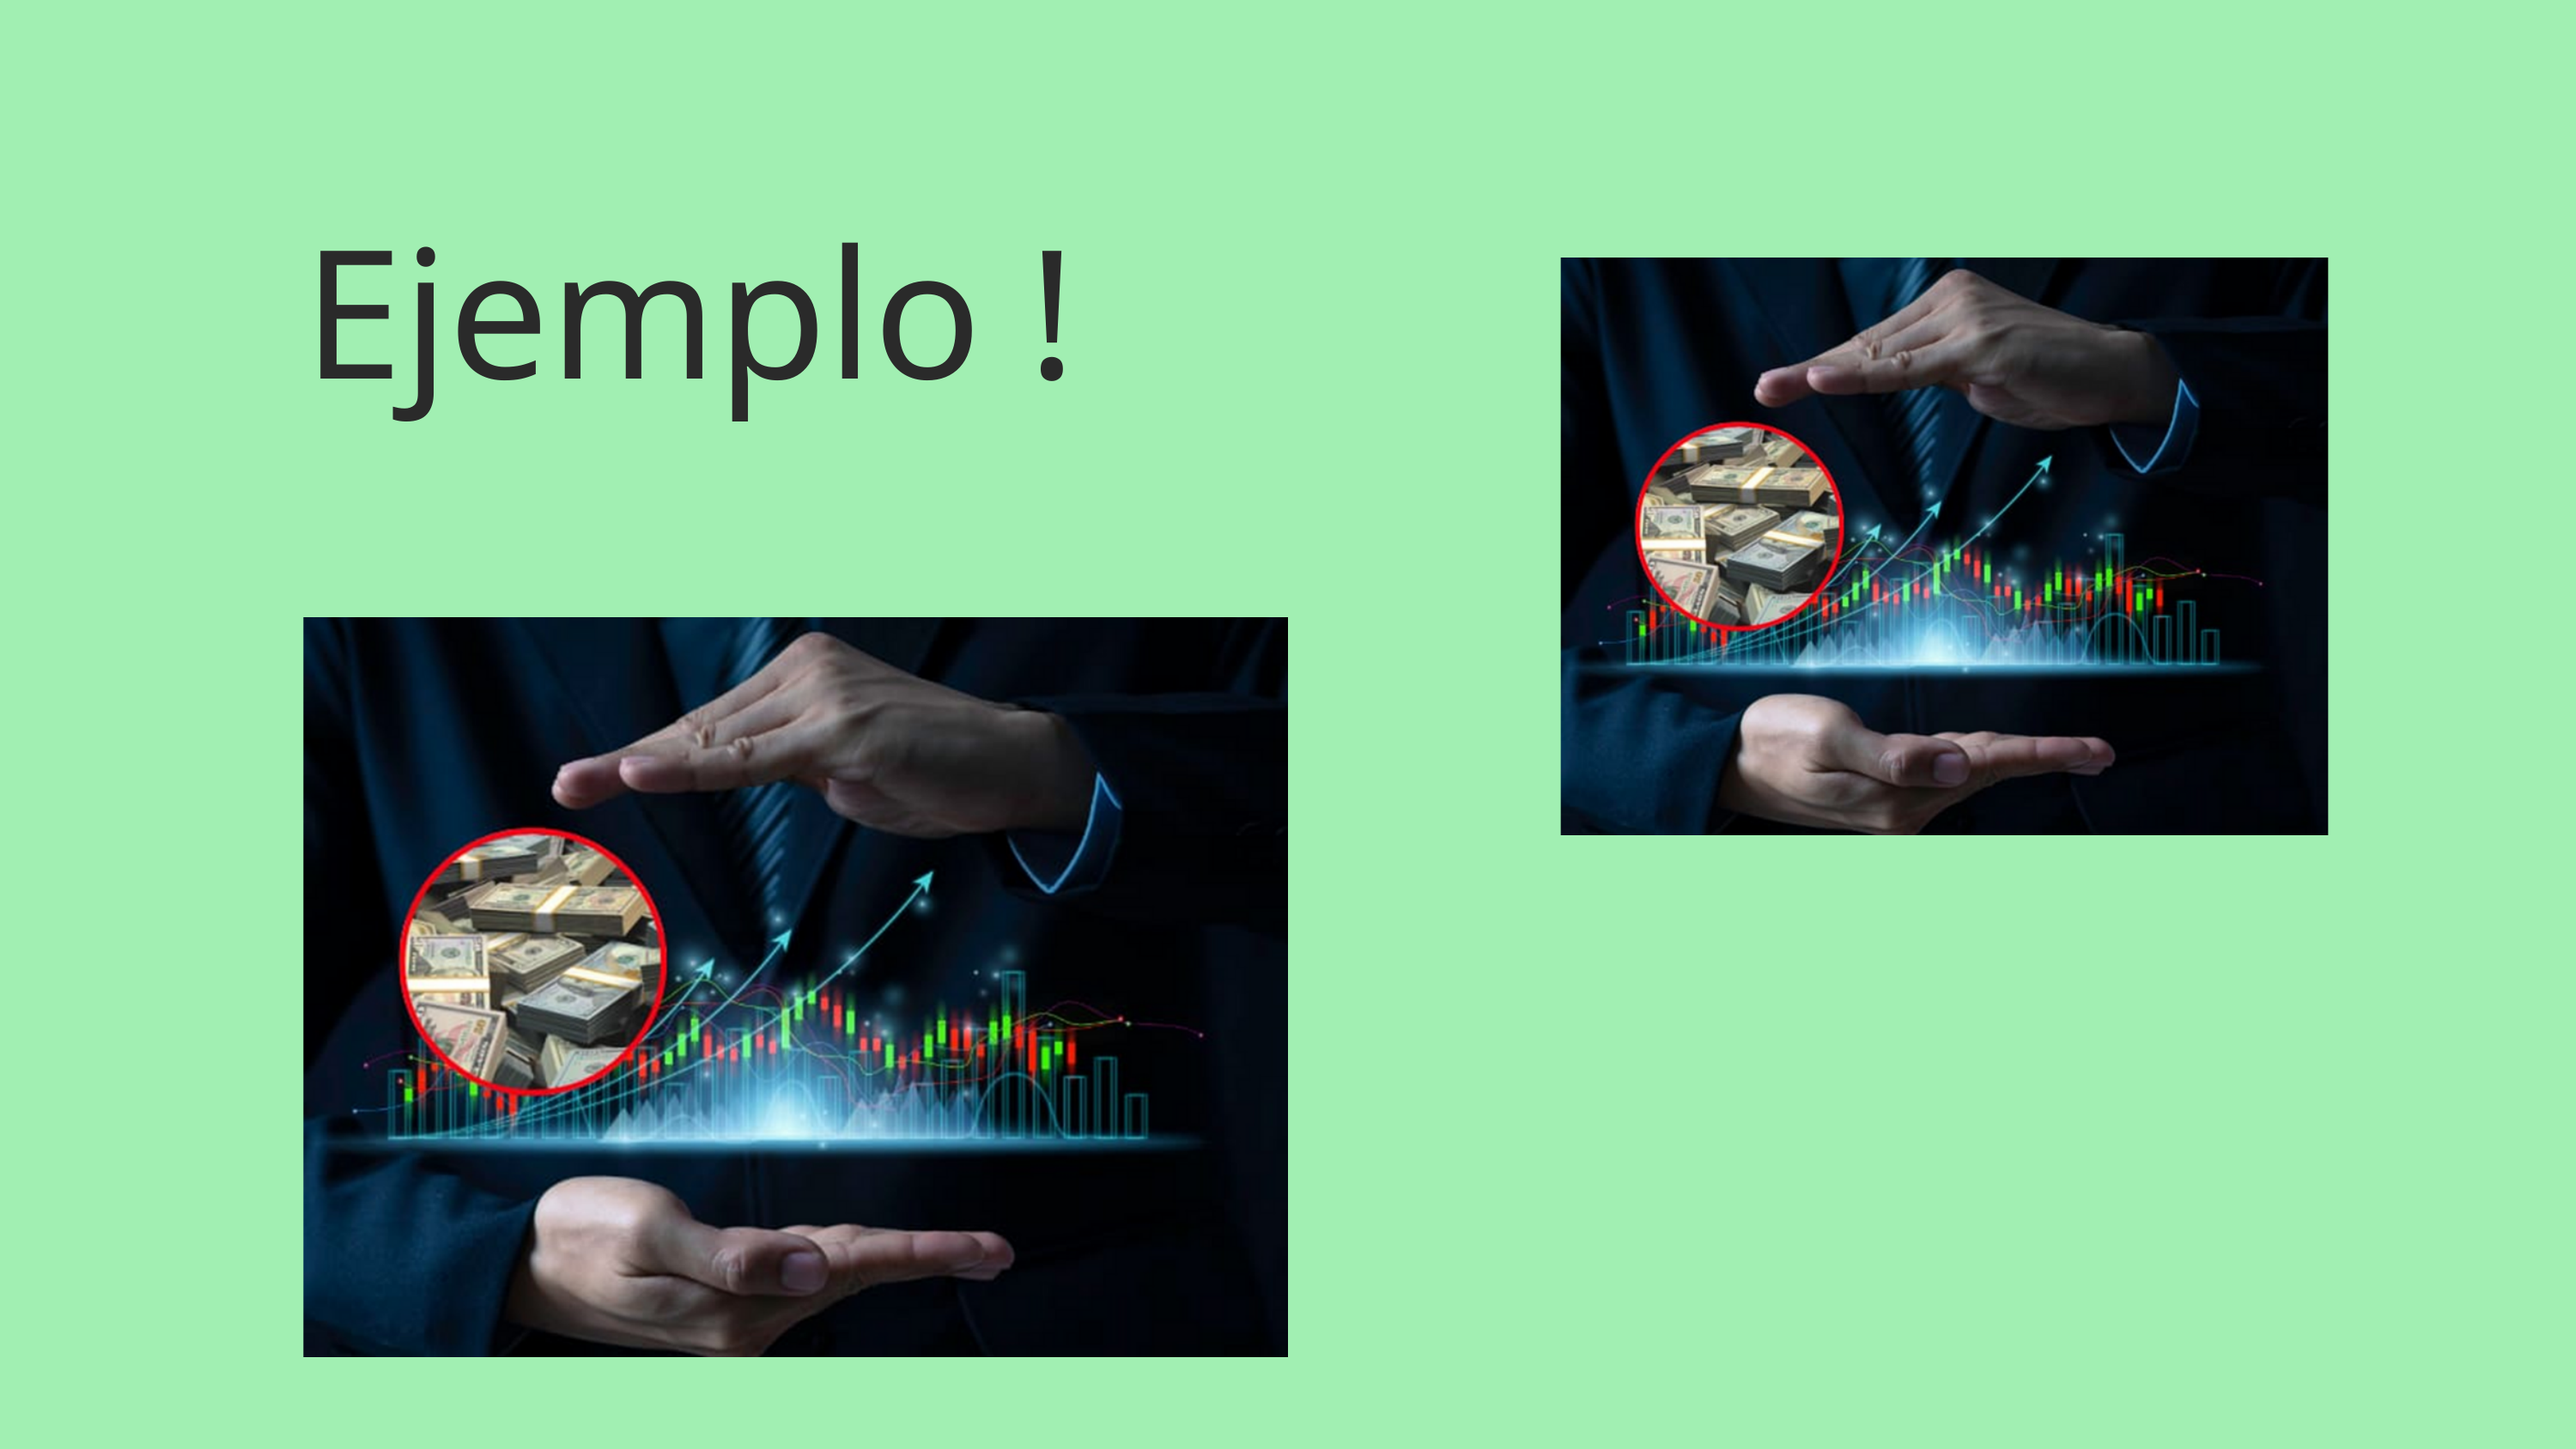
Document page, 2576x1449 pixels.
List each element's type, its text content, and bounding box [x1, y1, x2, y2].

text_box [1560, 258, 2329, 835]
text_box Ejemplo ! [303, 199, 1291, 415]
text_box [303, 617, 1288, 1357]
